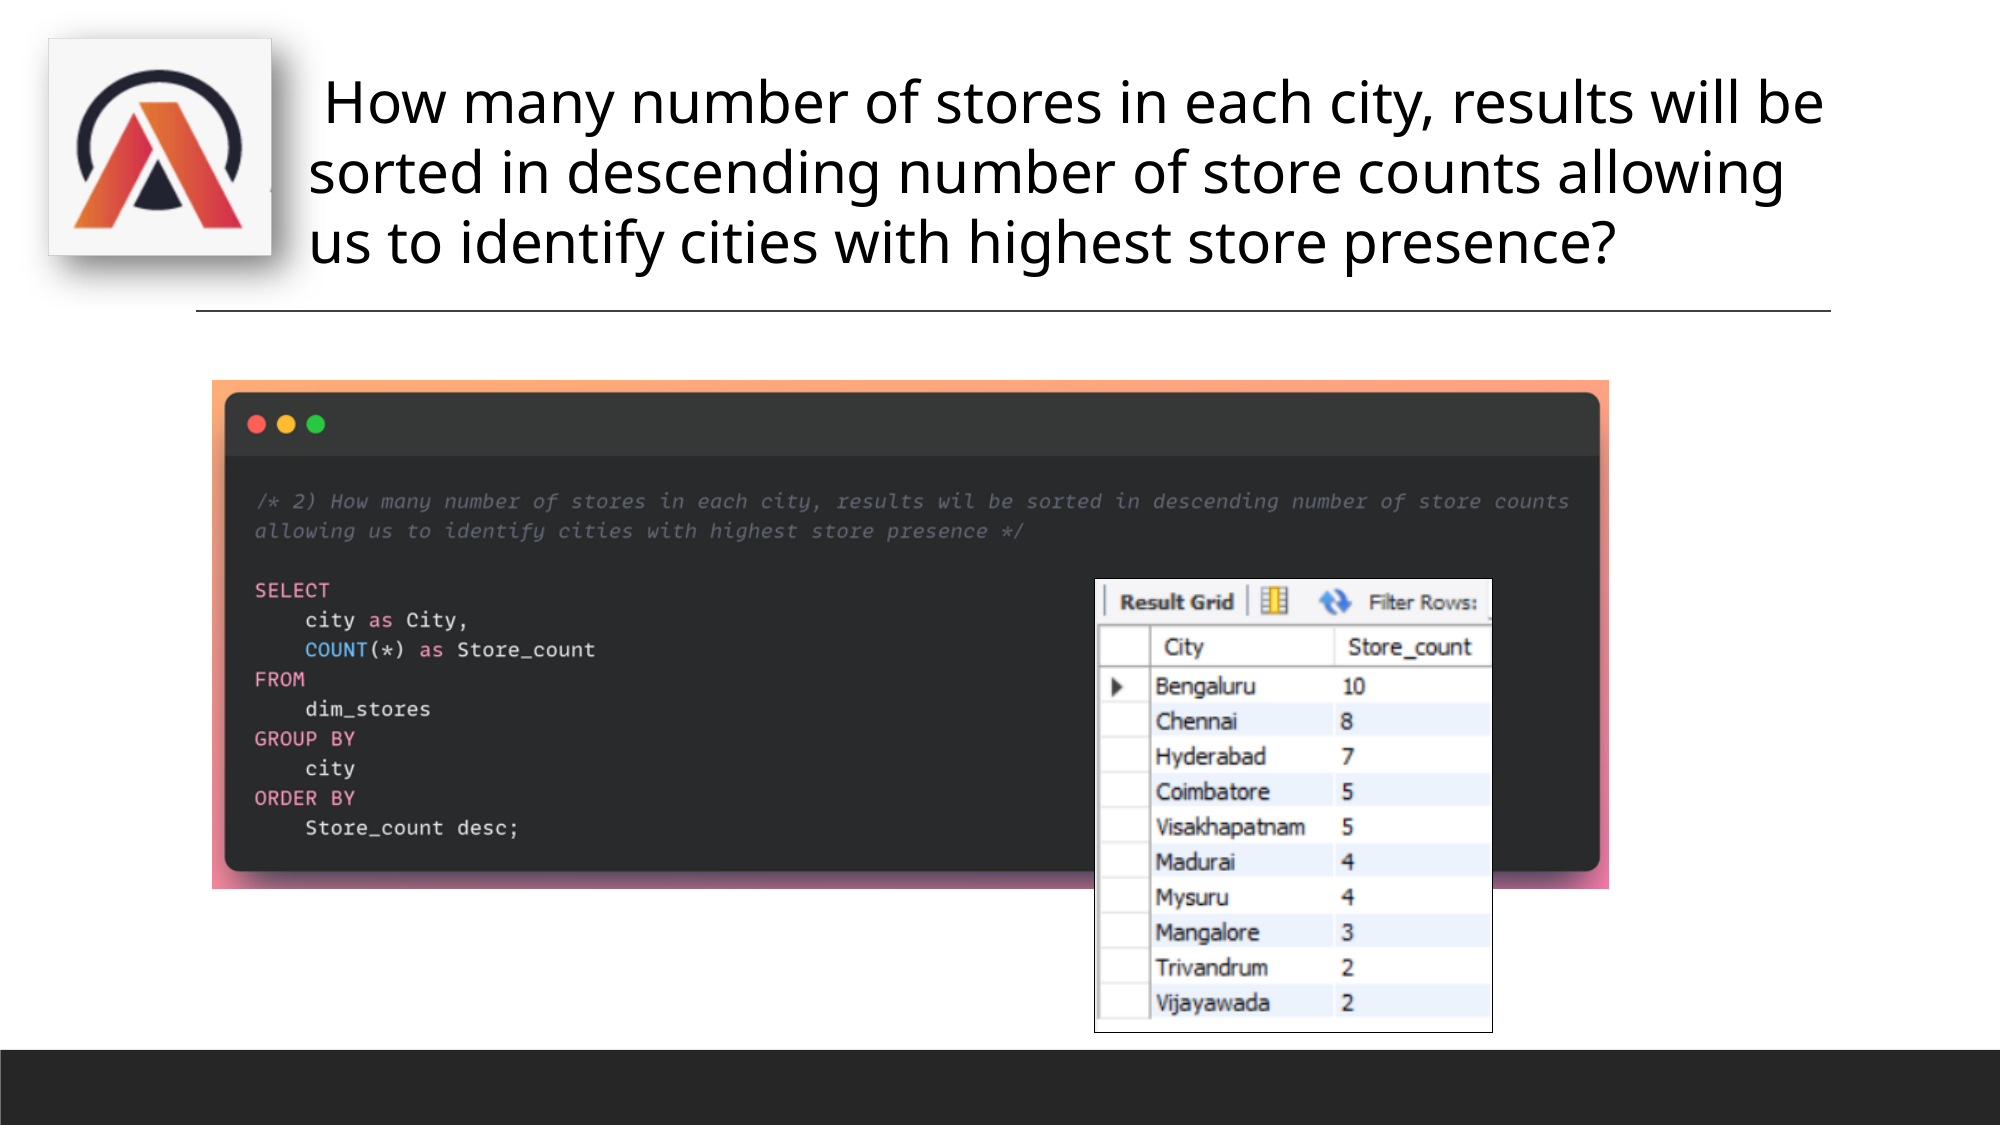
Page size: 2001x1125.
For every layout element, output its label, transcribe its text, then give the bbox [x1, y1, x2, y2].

text_box How many number of stores in each city, results will be sorted in descending number of store counts allowing us to identify cities with highest store presence? [335, 57, 1865, 283]
picture [20, 9, 327, 311]
picture [211, 379, 1609, 1034]
